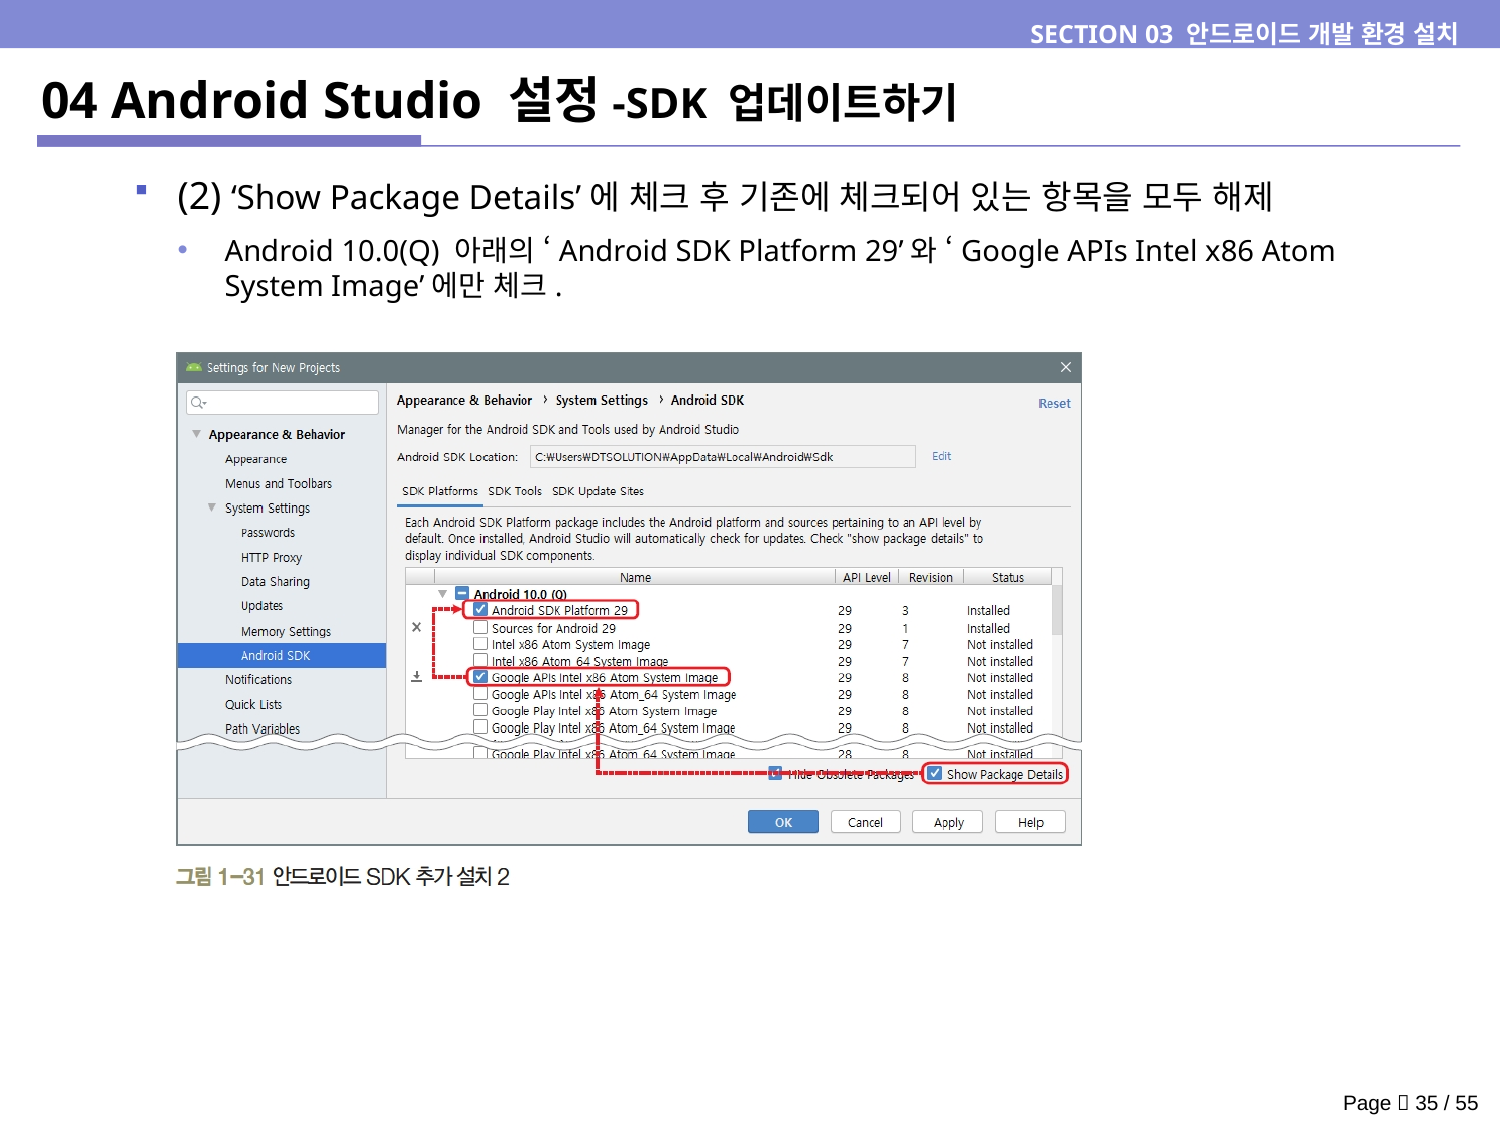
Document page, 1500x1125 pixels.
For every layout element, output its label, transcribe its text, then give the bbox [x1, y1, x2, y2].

picture [173, 349, 1084, 890]
text_box SECTION 03 안드로이드 개발 환경 설치 [1015, 11, 1500, 57]
title 04 Android Studio 설정-SDK 업데이트하기 [41, 67, 1448, 132]
list (2) ‘Show Package Details’에 체크 후 기존에 체크되어 있는 항목을 모두 해제 Android 10.0(Q) 아래의 ‘Android SDK Platform 29’와 ‘Google APIs Intel x86 Atom System Image’에만 체크. [104, 171, 1382, 880]
